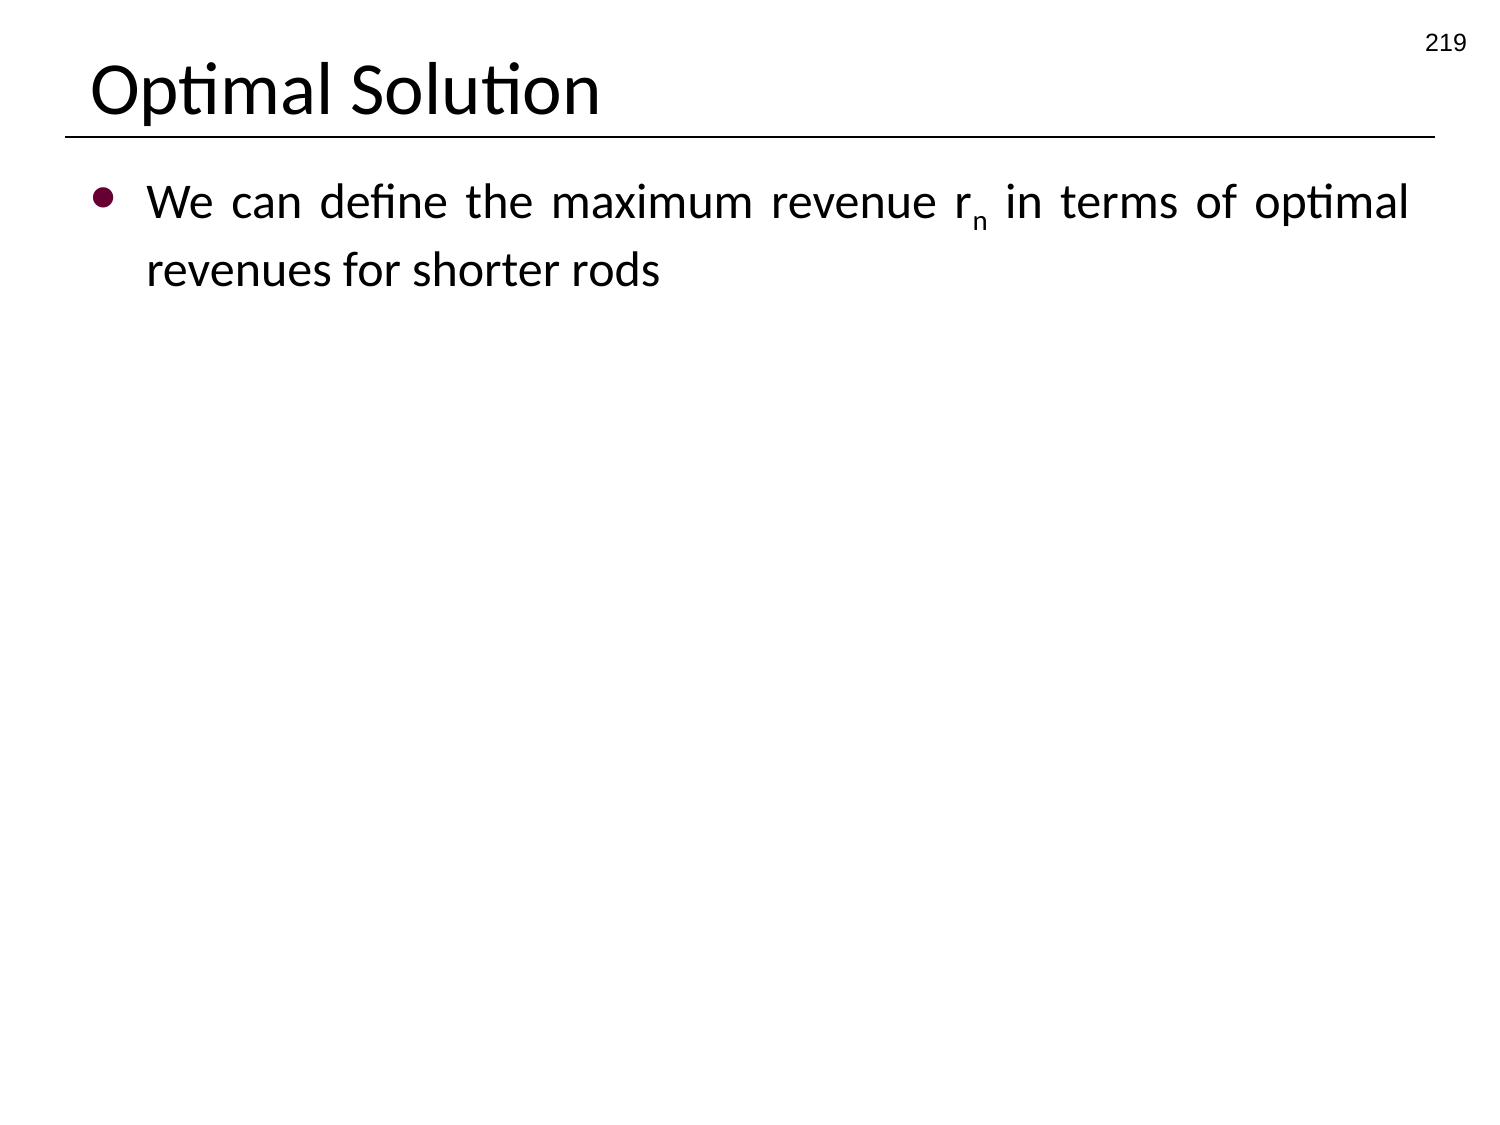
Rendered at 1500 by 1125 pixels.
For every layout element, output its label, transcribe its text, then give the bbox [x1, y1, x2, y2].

title Optimal Solution [75, 20, 1425, 138]
slide_number 219 [1131, 18, 1483, 62]
